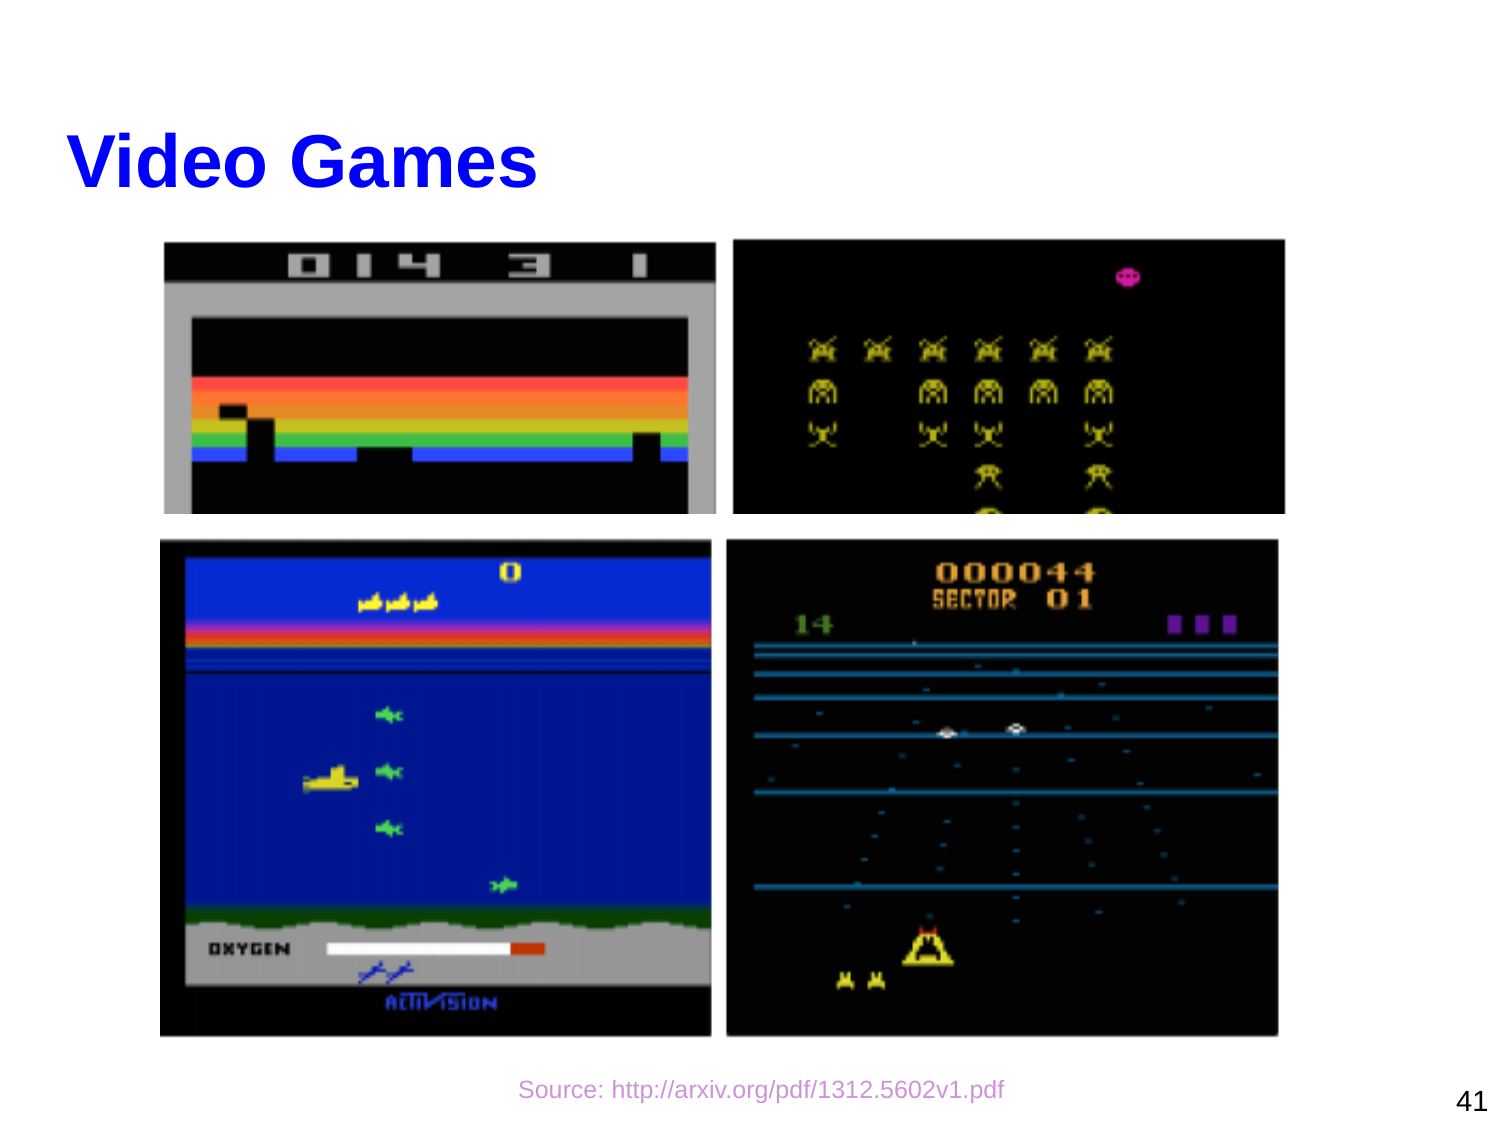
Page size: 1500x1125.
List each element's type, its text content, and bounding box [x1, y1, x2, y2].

text_box Source: http://arxiv.org/pdf/1312.5602v1.pdf [365, 1065, 1159, 1125]
title Video Games [51, 97, 1449, 223]
slide_number 41 [1441, 1056, 1500, 1125]
picture [153, 216, 1309, 1052]
